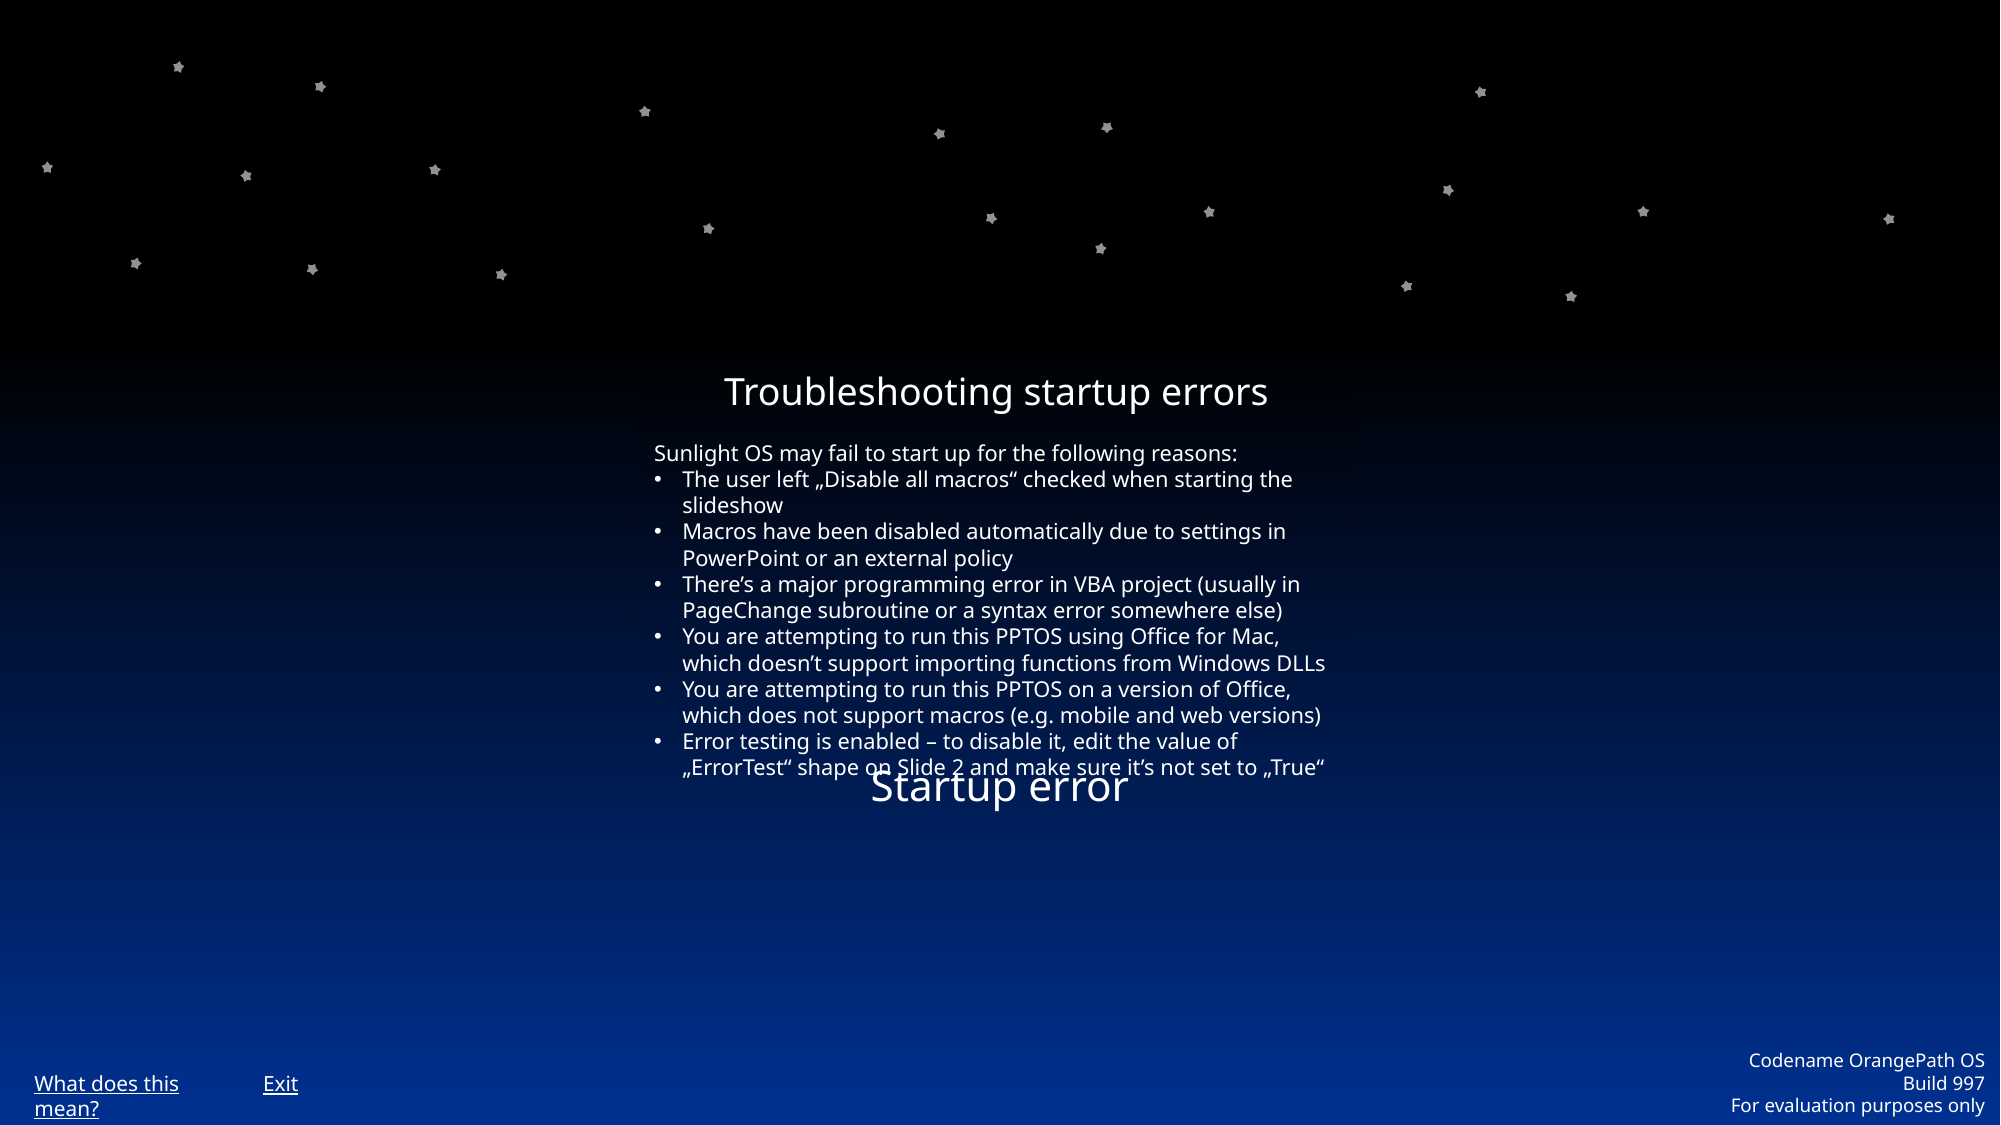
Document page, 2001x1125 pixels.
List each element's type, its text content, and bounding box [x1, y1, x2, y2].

text_box Troubleshooting startup errors Sunlight OS may fail to start up for the following reasons: The user left „Disable all macros“ checked when starting the slideshow Macros have been disabled automatically due to settings in PowerPoint or an external policy There’s a major programming error in VBA project (usually in PageChange subroutine or a syntax error somewhere else) You are attempting to run this PPTOS using Office for Mac, which doesn’t support importing functions from Windows DLLs You are attempting to run this PPTOS on a version of Office, which does not support macros (e.g. mobile and web versions) Error testing is enabled – to disable it, edit the value of „ErrorTest“ shape on Slide 2 and make sure it’s not set to „True“ [639, 379, 1354, 769]
text_box [40, 159, 55, 175]
text_box [171, 59, 187, 75]
text_box [931, 126, 947, 142]
text_box [427, 162, 443, 177]
text_box [1635, 204, 1651, 219]
text_box [701, 221, 717, 236]
text_box [238, 168, 253, 184]
text_box [1099, 121, 1115, 135]
text_box [1441, 183, 1456, 198]
text_box [637, 104, 653, 119]
text_box [1563, 289, 1579, 304]
text_box Exit [248, 1063, 315, 1103]
text_box [305, 262, 321, 278]
text_box [129, 255, 144, 272]
text_box [1472, 84, 1488, 100]
text_box What does this mean? [19, 1063, 249, 1125]
text_box Codename OrangePath OS Build 997 For evaluation purposes only [1400, 1041, 2000, 1124]
text_box [313, 79, 329, 95]
text_box [1201, 204, 1217, 220]
text_box Startup error [0, 751, 2000, 818]
text_box [494, 267, 510, 283]
text_box [984, 211, 1000, 227]
text_box [1093, 240, 1109, 257]
text_box [1398, 278, 1414, 294]
text_box [1881, 211, 1896, 227]
